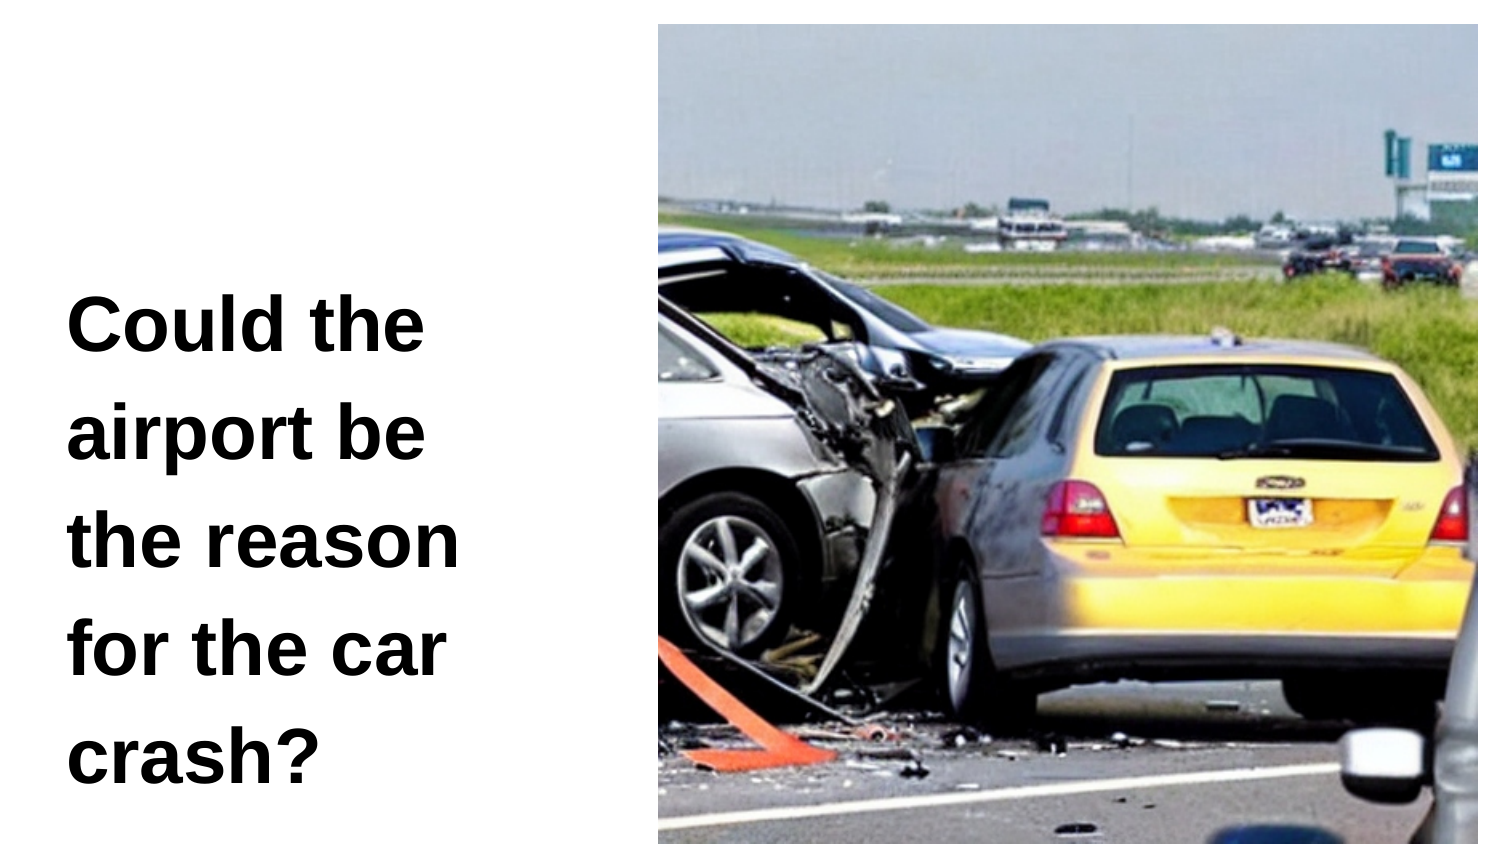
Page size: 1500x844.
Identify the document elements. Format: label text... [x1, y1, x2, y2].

title Could the airport be the reason for the car crash? [51, 477, 493, 815]
picture [658, 24, 1479, 844]
